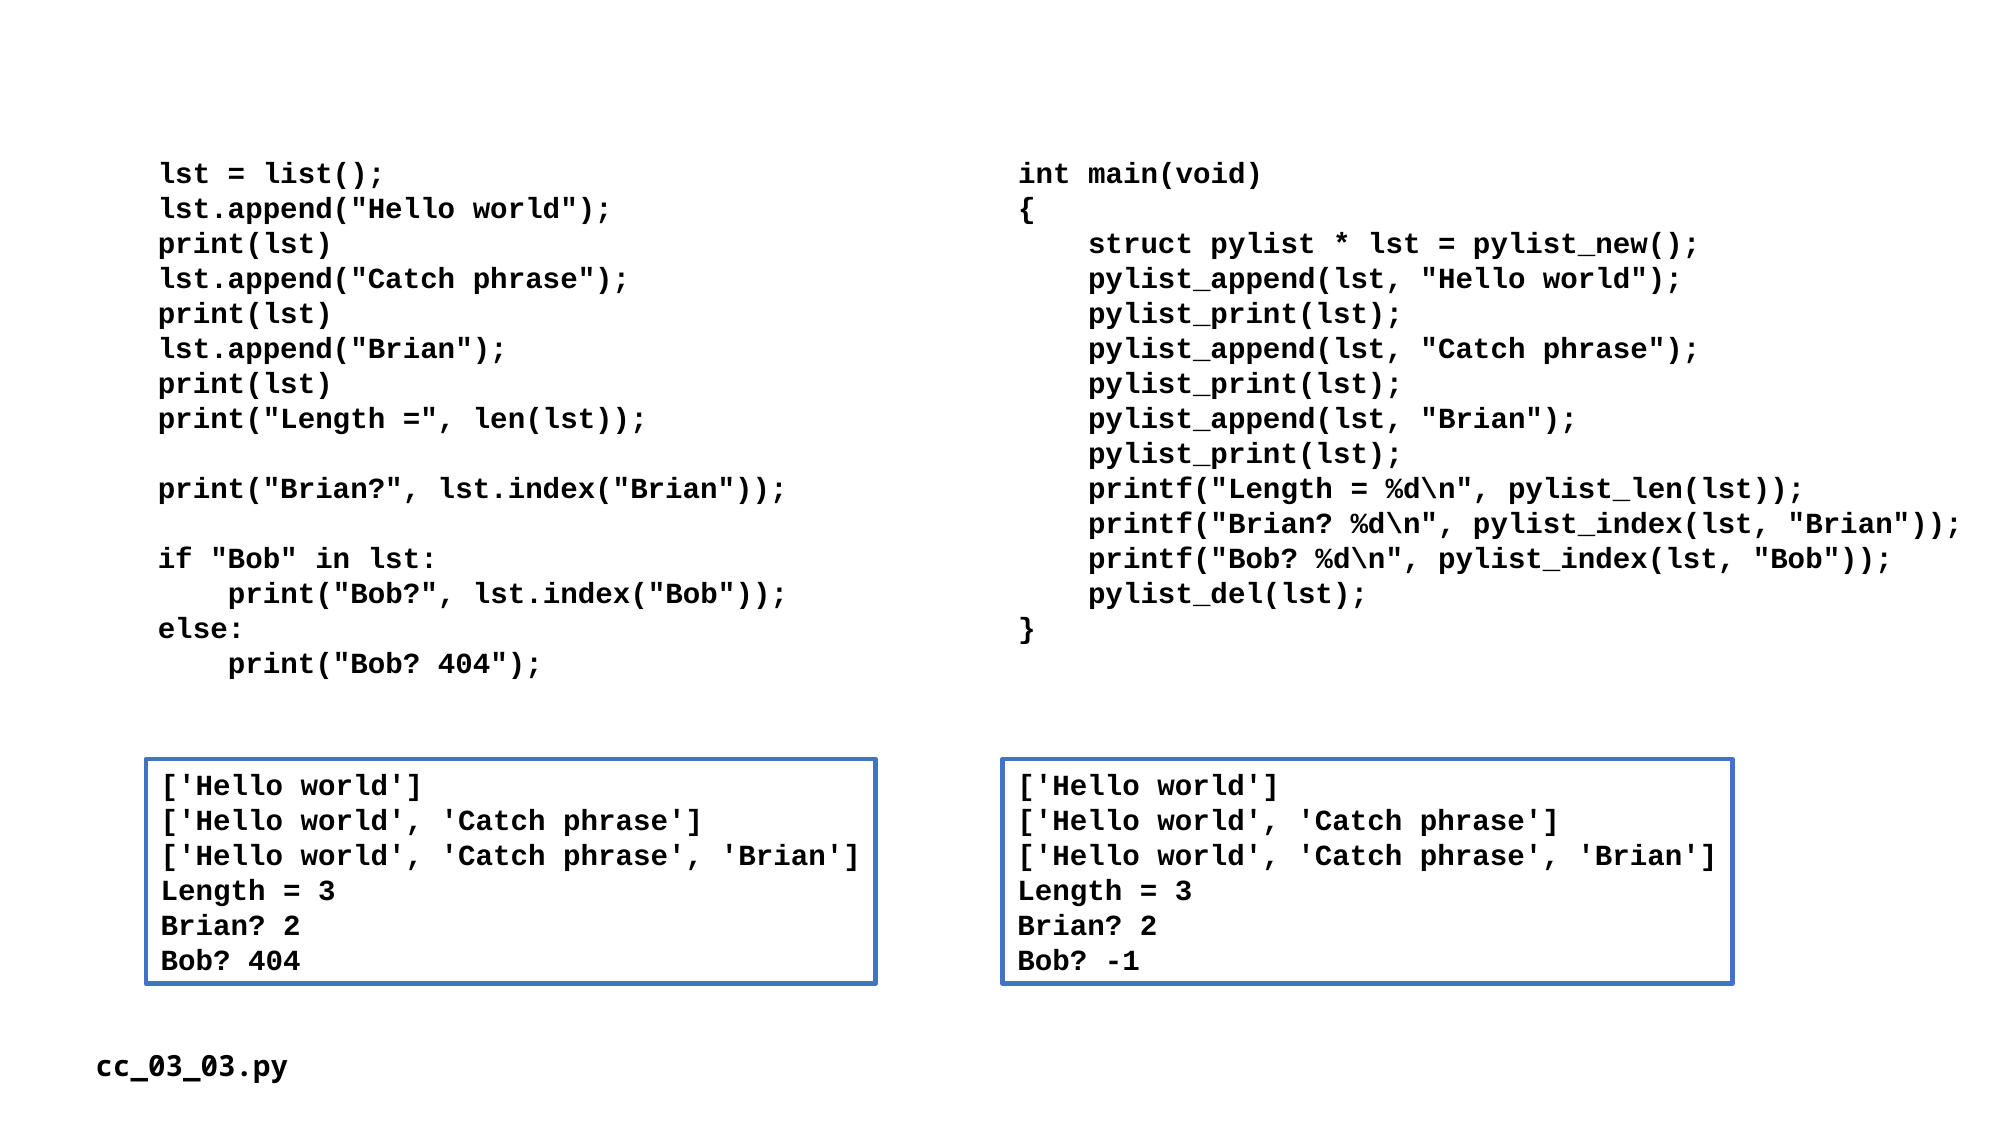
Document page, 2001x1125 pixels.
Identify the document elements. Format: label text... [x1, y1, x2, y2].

text_box ['Hello world'] ['Hello world', 'Catch phrase'] ['Hello world', 'Catch phrase', 'Brian'] Length = 3 Brian? 2 Bob? 404 [145, 759, 876, 984]
text_box ['Hello world'] ['Hello world', 'Catch phrase'] ['Hello world', 'Catch phrase', 'Brian'] Length = 3 Brian? 2 Bob? -1 [1002, 759, 1733, 984]
text_box int main(void) { struct pylist * lst = pylist_new(); pylist_append(lst, "Hello world"); pylist_print(lst); pylist_append(lst, "Catch phrase"); pylist_print(lst); pylist_append(lst, "Brian"); pylist_print(lst); printf("Length = %d\n", pylist_len(lst)); printf("Brian? %d\n", pylist_index(lst, "Brian")); printf("Bob? %d\n", pylist_index(lst, "Bob")); pylist_del(lst); } [1035, 147, 1979, 652]
text_box lst = list(); lst.append("Hello world"); print(lst) lst.append("Catch phrase"); print(lst) lst.append("Brian"); print(lst) print("Length =", len(lst)); print("Brian?", lst.index("Brian")); if "Bob" in lst: print("Bob?", lst.index("Bob")); else: print("Bob? 404"); [143, 147, 1035, 687]
text_box cc_03_03.py [80, 1039, 355, 1090]
